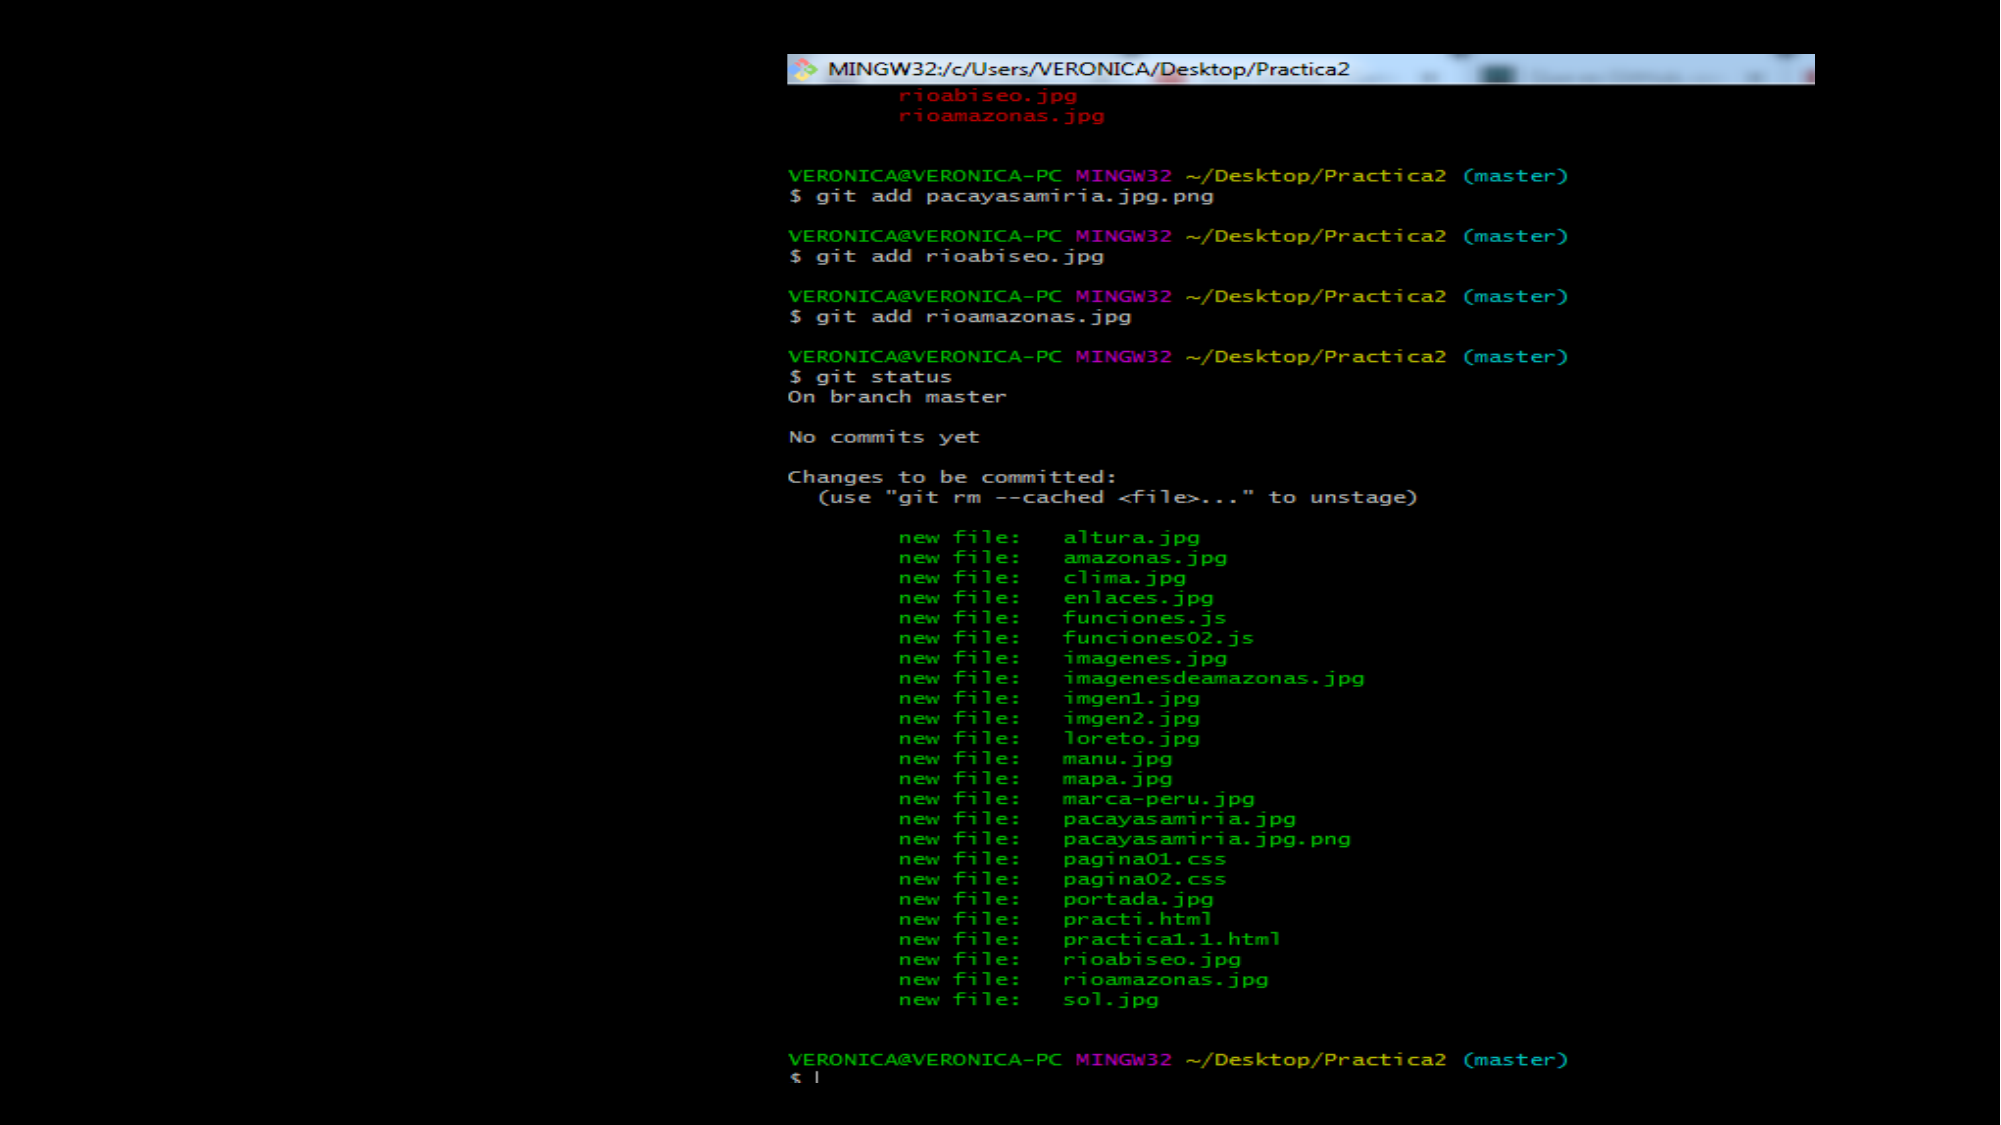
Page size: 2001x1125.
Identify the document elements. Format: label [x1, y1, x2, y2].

picture [787, 54, 1815, 1083]
